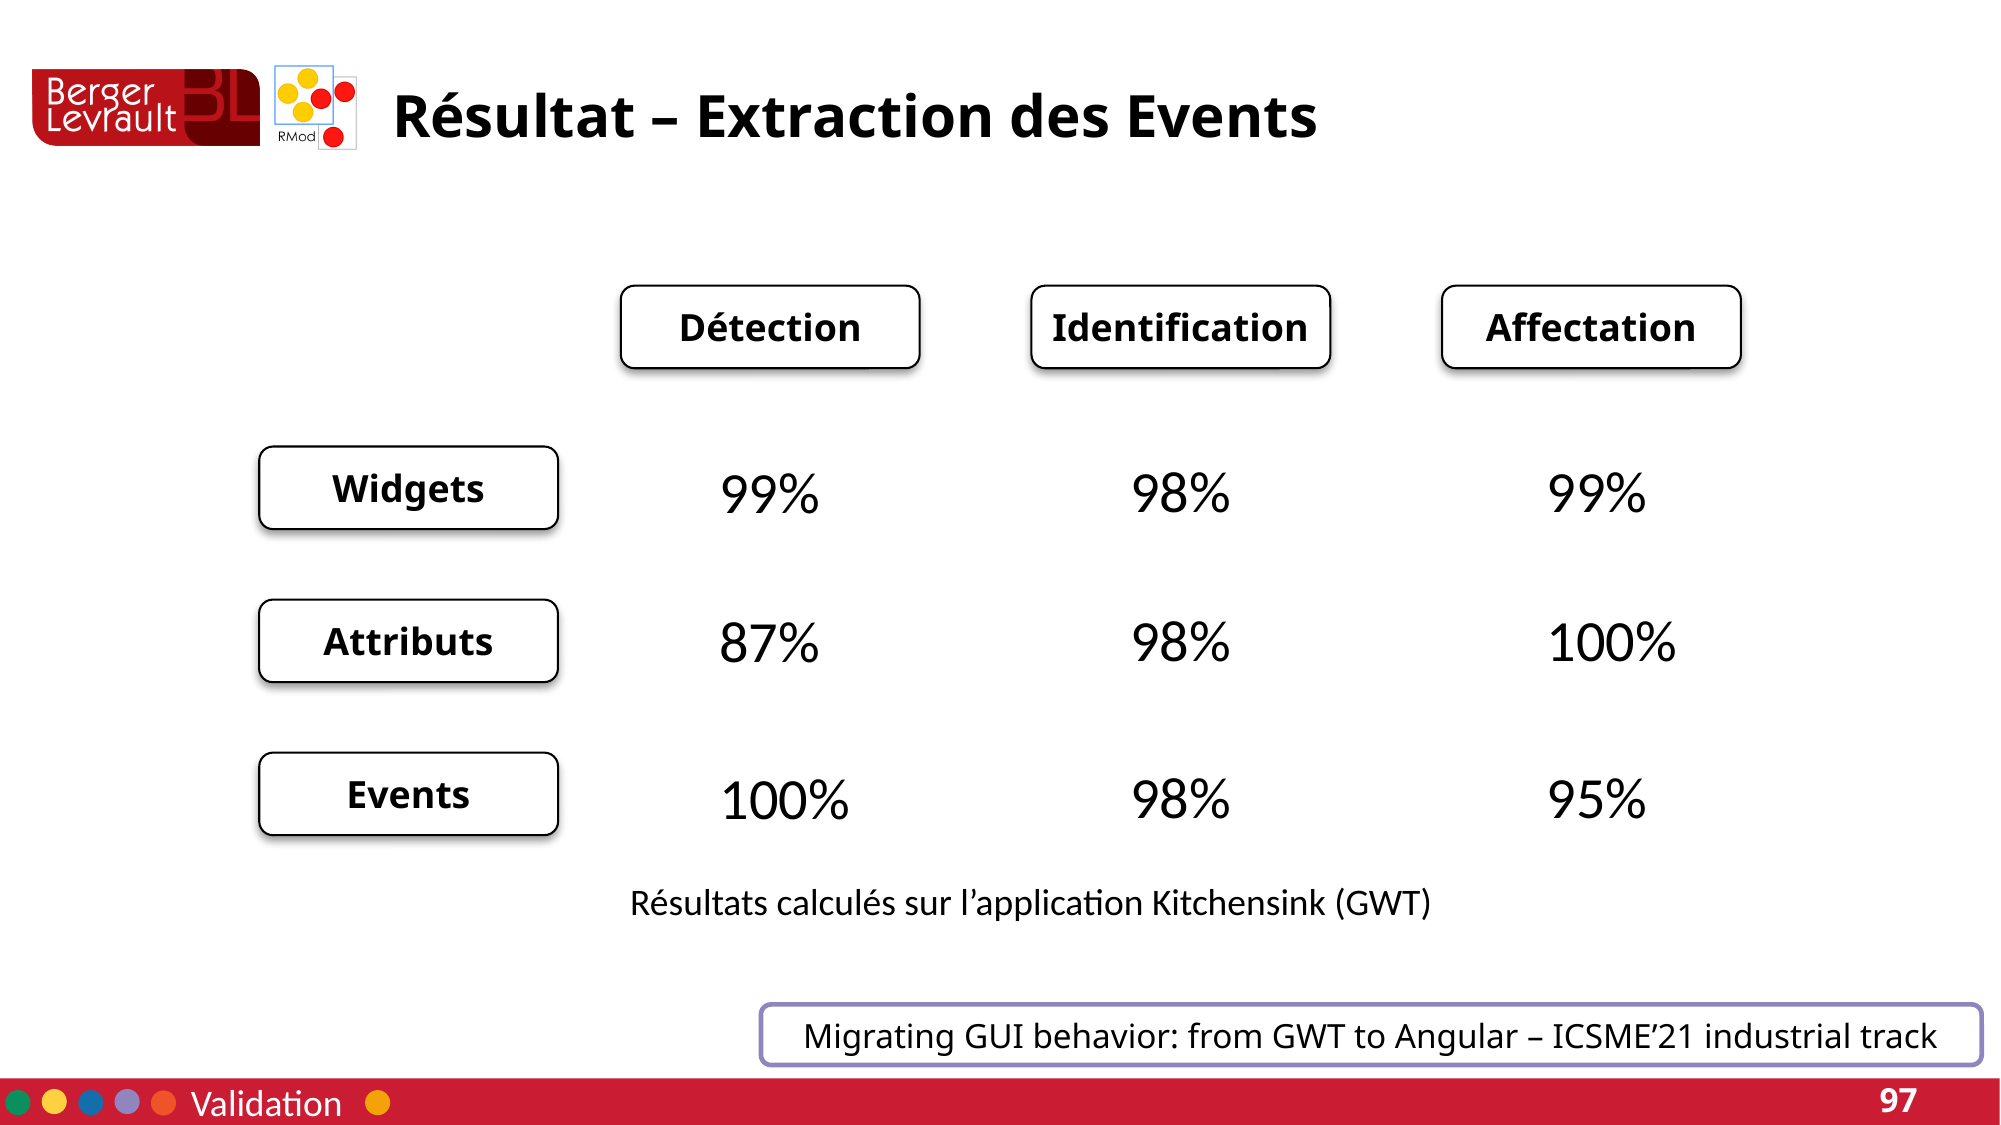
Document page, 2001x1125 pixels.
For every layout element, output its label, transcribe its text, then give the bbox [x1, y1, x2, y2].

text_box [77, 1089, 105, 1117]
picture [268, 60, 363, 155]
text_box Résultats calculés sur l’application Kitchensink (GWT) [325, 871, 1738, 931]
text_box [41, 1088, 67, 1115]
title Résultat – Extraction des Events [377, 79, 1906, 183]
text_box [367, 1089, 392, 1117]
text_box [4, 1089, 32, 1117]
text_box Validation [175, 1071, 367, 1125]
text_box [113, 1087, 141, 1116]
slide_number 97 [1832, 1078, 1965, 1125]
text_box Migrating GUI behavior: from GWT to Angular – ICSME’21 industrial track [759, 1003, 1983, 1067]
text_box [149, 1089, 175, 1117]
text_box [258, 285, 1741, 840]
picture [32, 69, 260, 146]
